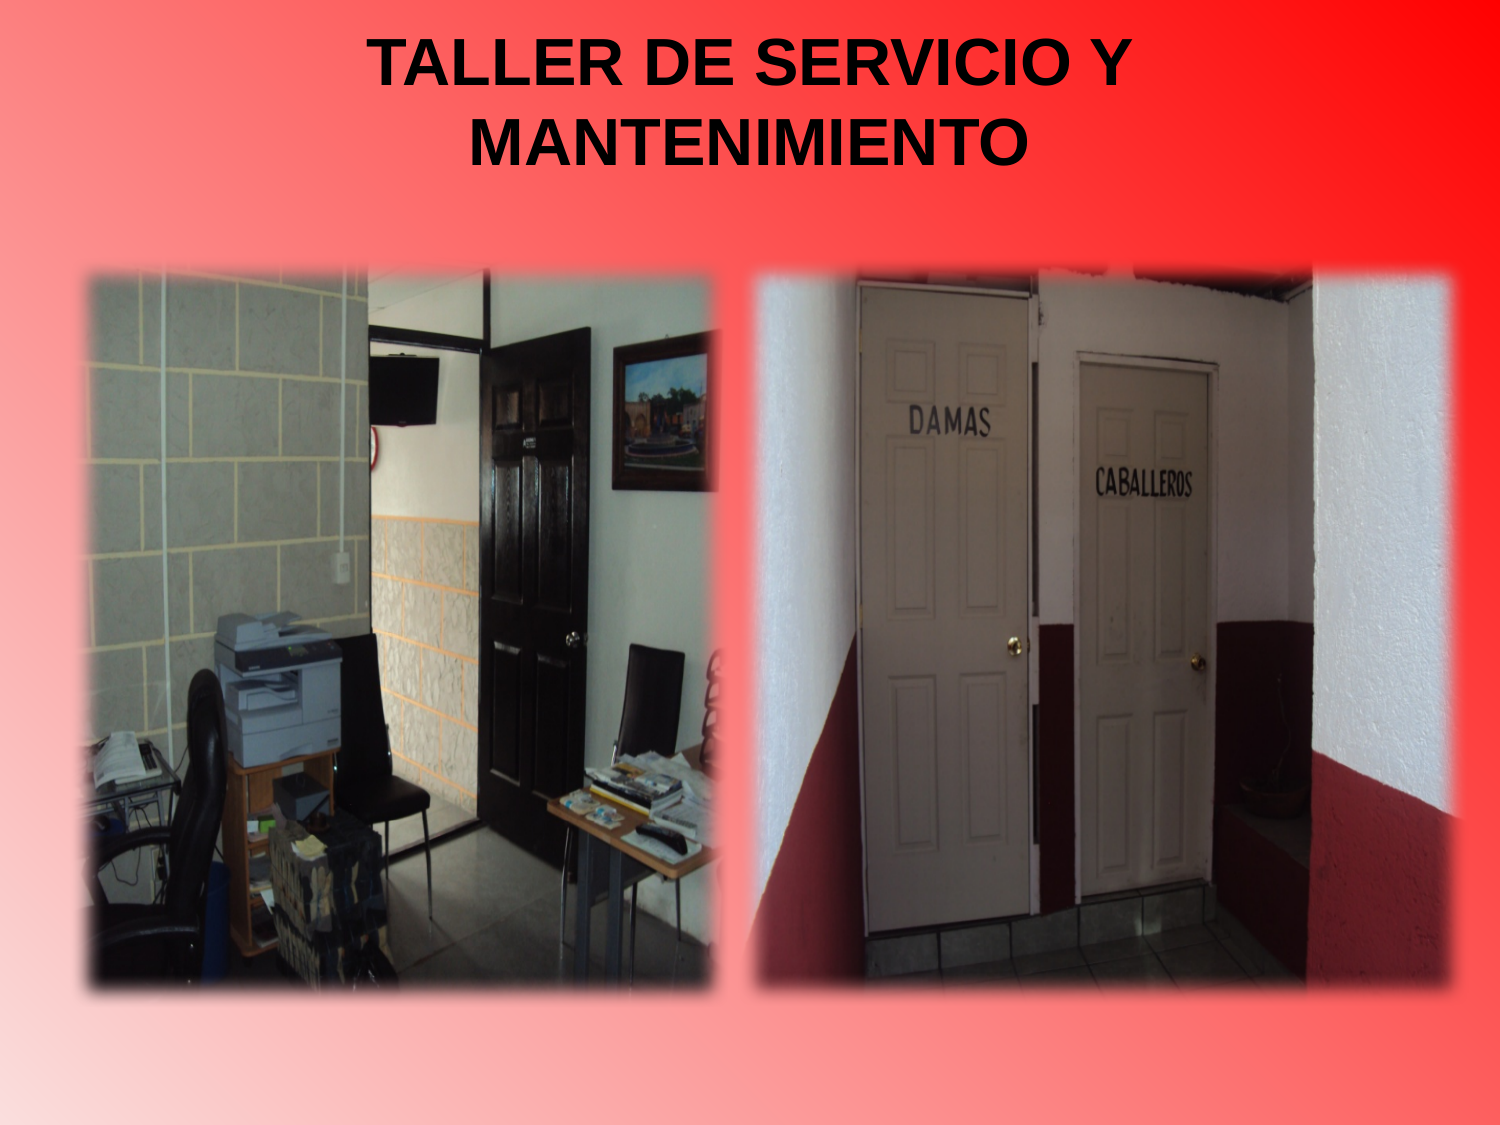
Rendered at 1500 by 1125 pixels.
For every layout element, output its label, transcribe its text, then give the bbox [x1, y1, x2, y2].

picture [738, 257, 1469, 1008]
picture [70, 257, 729, 1008]
title TALLER DE SERVICIO Y MANTENIMIENTO [75, 45, 1425, 233]
